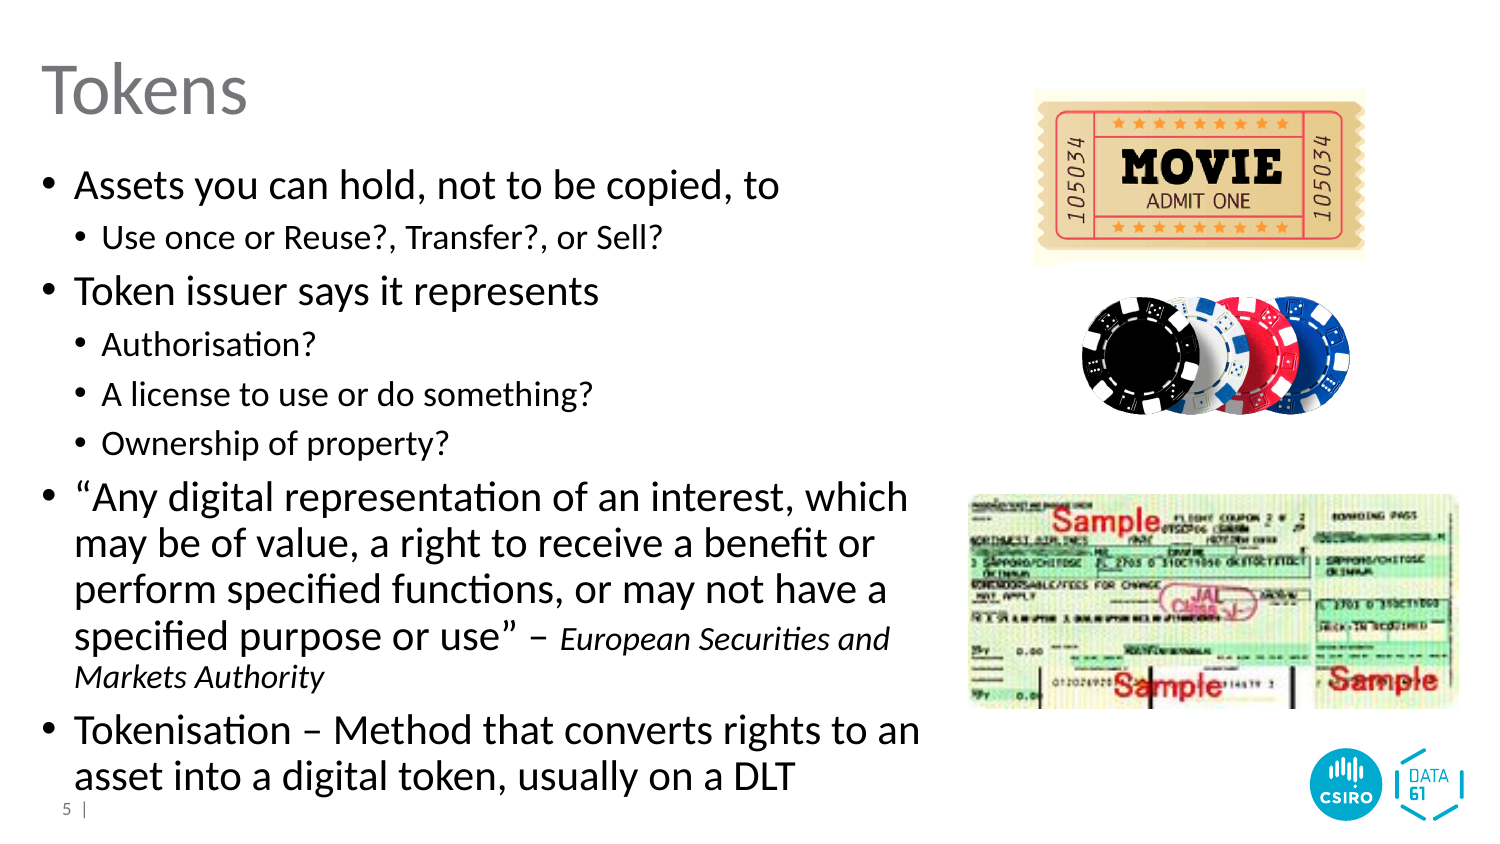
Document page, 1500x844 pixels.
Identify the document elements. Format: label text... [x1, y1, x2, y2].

title Tokens [41, 39, 1459, 145]
picture [967, 494, 1459, 710]
slide_number 5 | [41, 800, 89, 816]
list Assets you can hold, not to be copied, to Use once or Reuse?, Transfer?, or Sell? Token issuer says it represents Authorisation? A license to use or do something? Ownership of property? “Any digital representation of an interest, which may be of value, a right to receive a benefit or perform specified functions, or may not have a specified purpose or use” – European Securities and Markets Authority Tokenisation – Method that converts rights to an asset into a digital token, usually on a DLT [41, 161, 951, 801]
picture [1033, 89, 1366, 267]
picture [1064, 279, 1362, 428]
